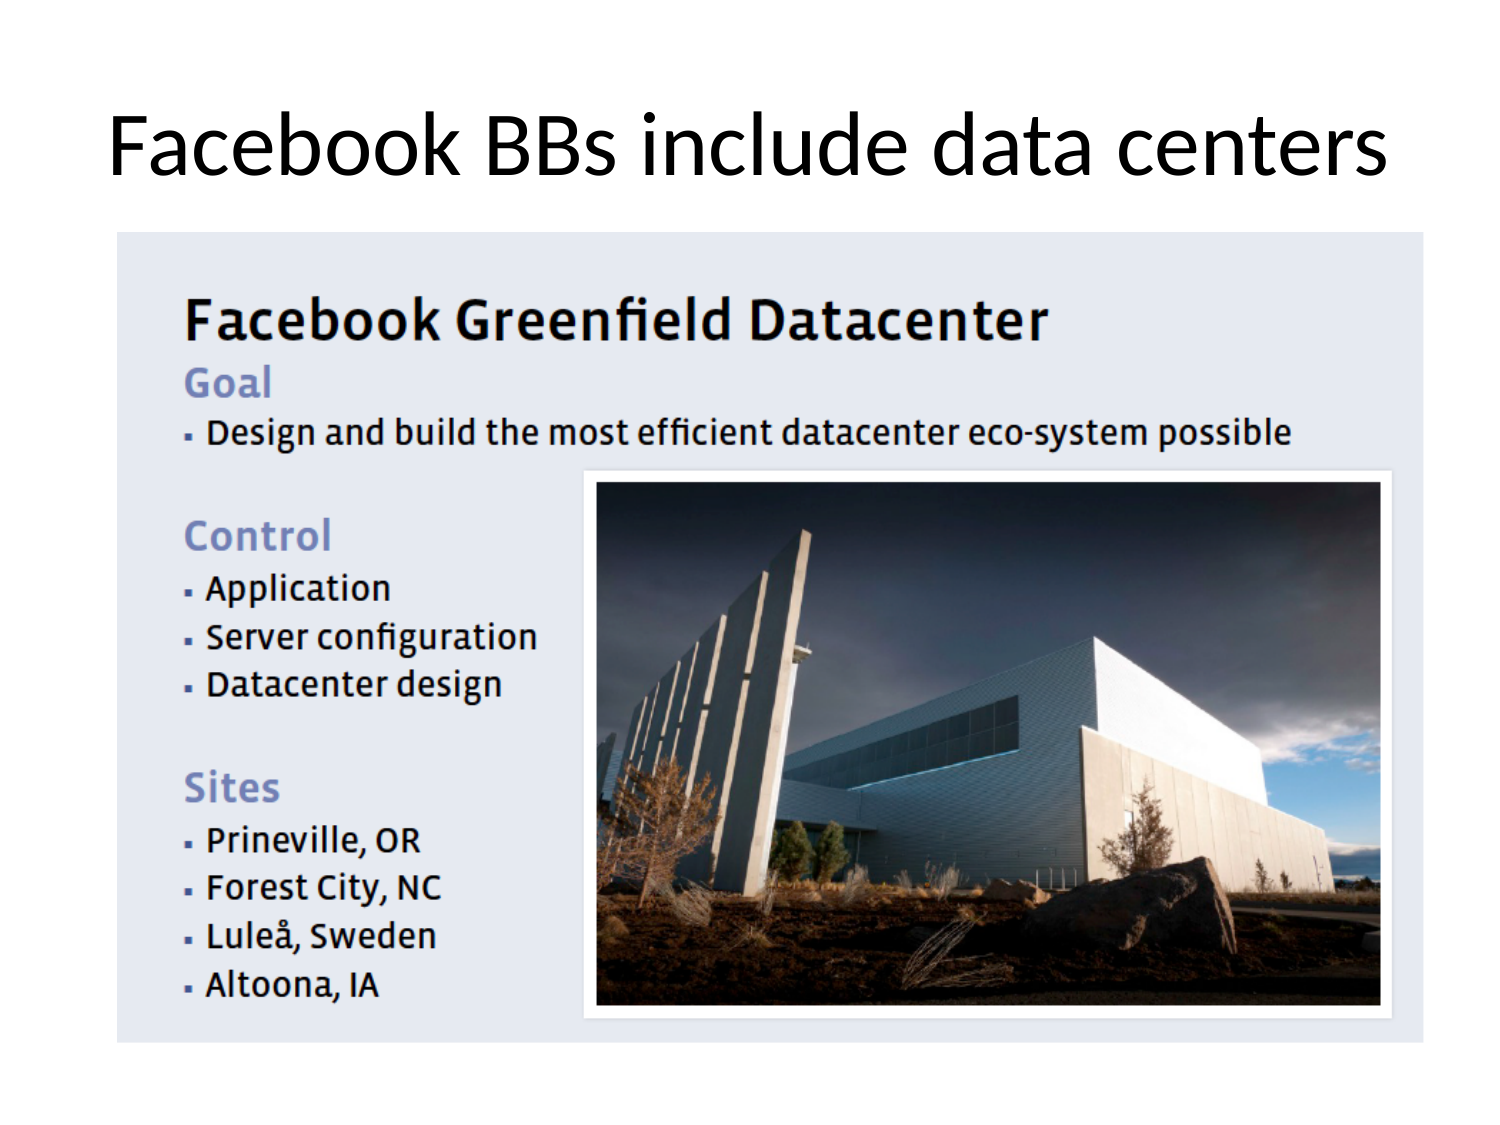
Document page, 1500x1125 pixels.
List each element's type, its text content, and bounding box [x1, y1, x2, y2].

title Facebook BBs include data centers [75, 45, 1425, 233]
picture [116, 232, 1426, 1050]
